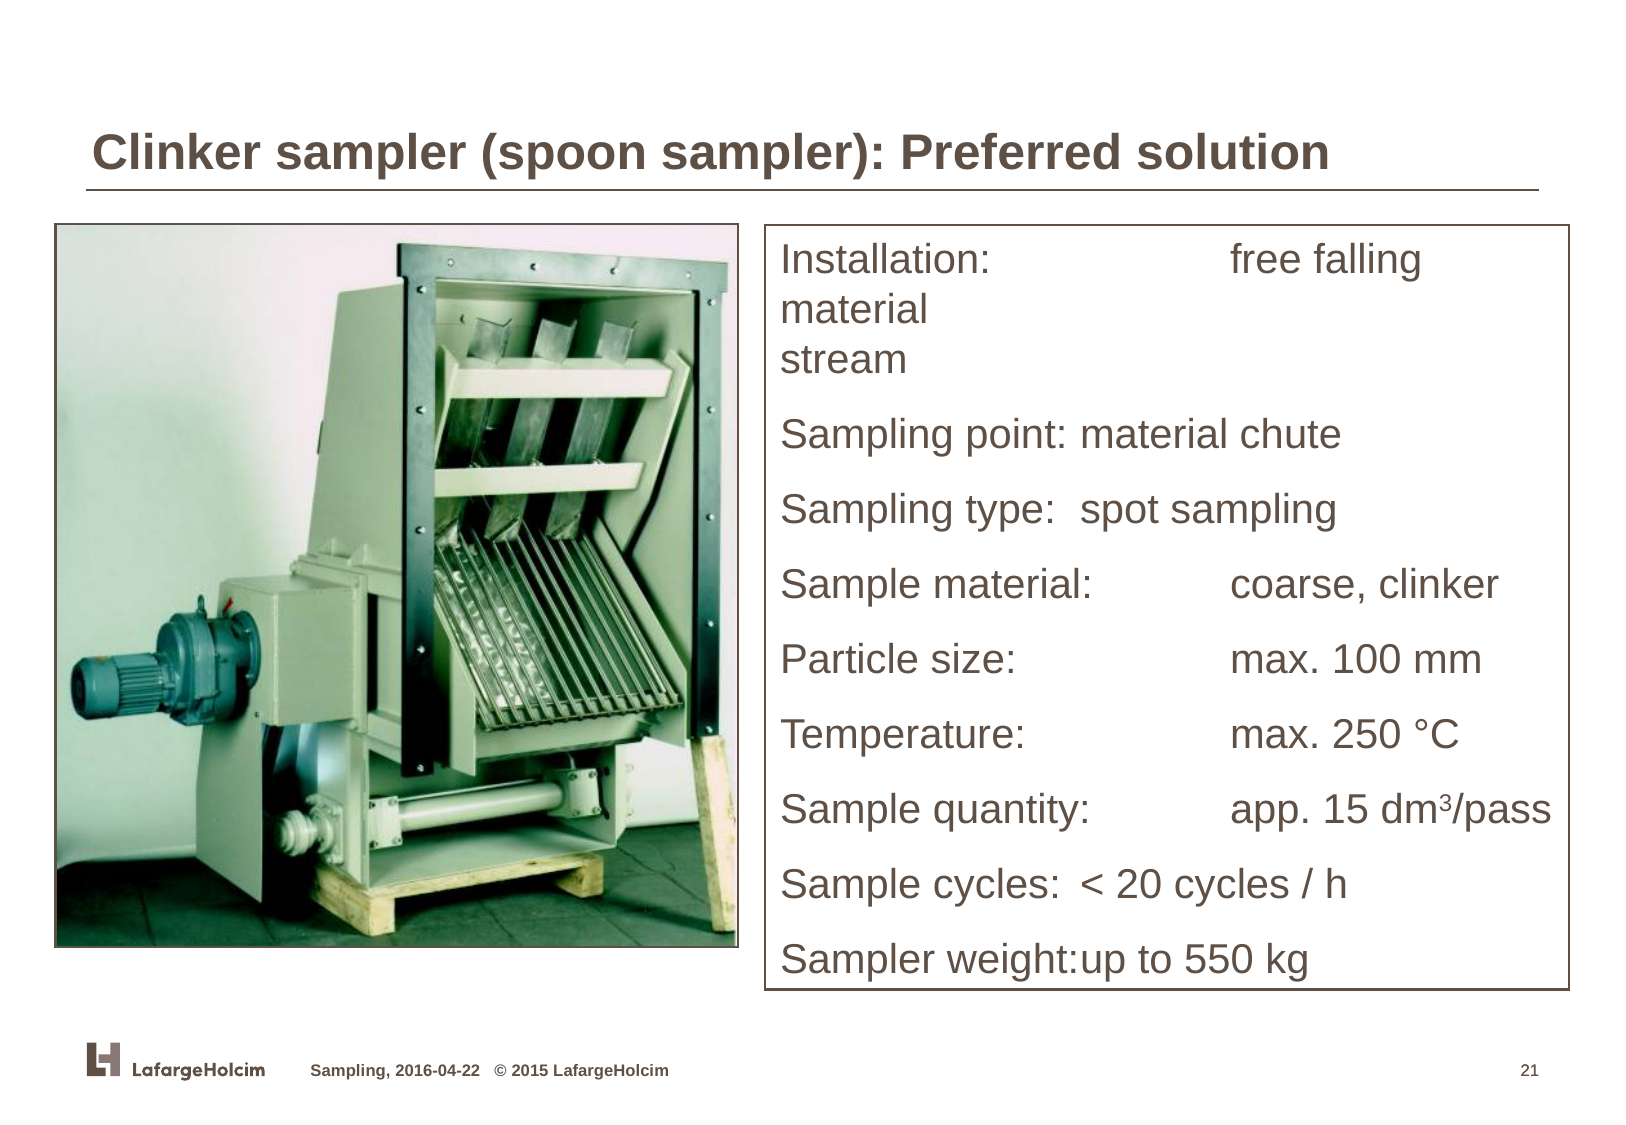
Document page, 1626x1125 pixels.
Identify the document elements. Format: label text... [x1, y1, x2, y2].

text_box Installation: free falling material stream Sampling point: material chute Sampling type: spot sampling Sample material: coarse, clinker Particle size: max. 100 mm Temperature: max. 250 °C Sample quantity: app. 15 dm3/pass Sample cycles: < 20 cycles / h Sampler weight: up to 550 kg [765, 224, 1569, 990]
text_box Clinker sampler (spoon sampler): Preferred solution [91, 51, 1532, 182]
picture [56, 224, 738, 947]
footer Sampling, 2016-04-22 © 2015 LafargeHolcim [310, 1052, 831, 1080]
slide_number 21 [1467, 1052, 1540, 1080]
